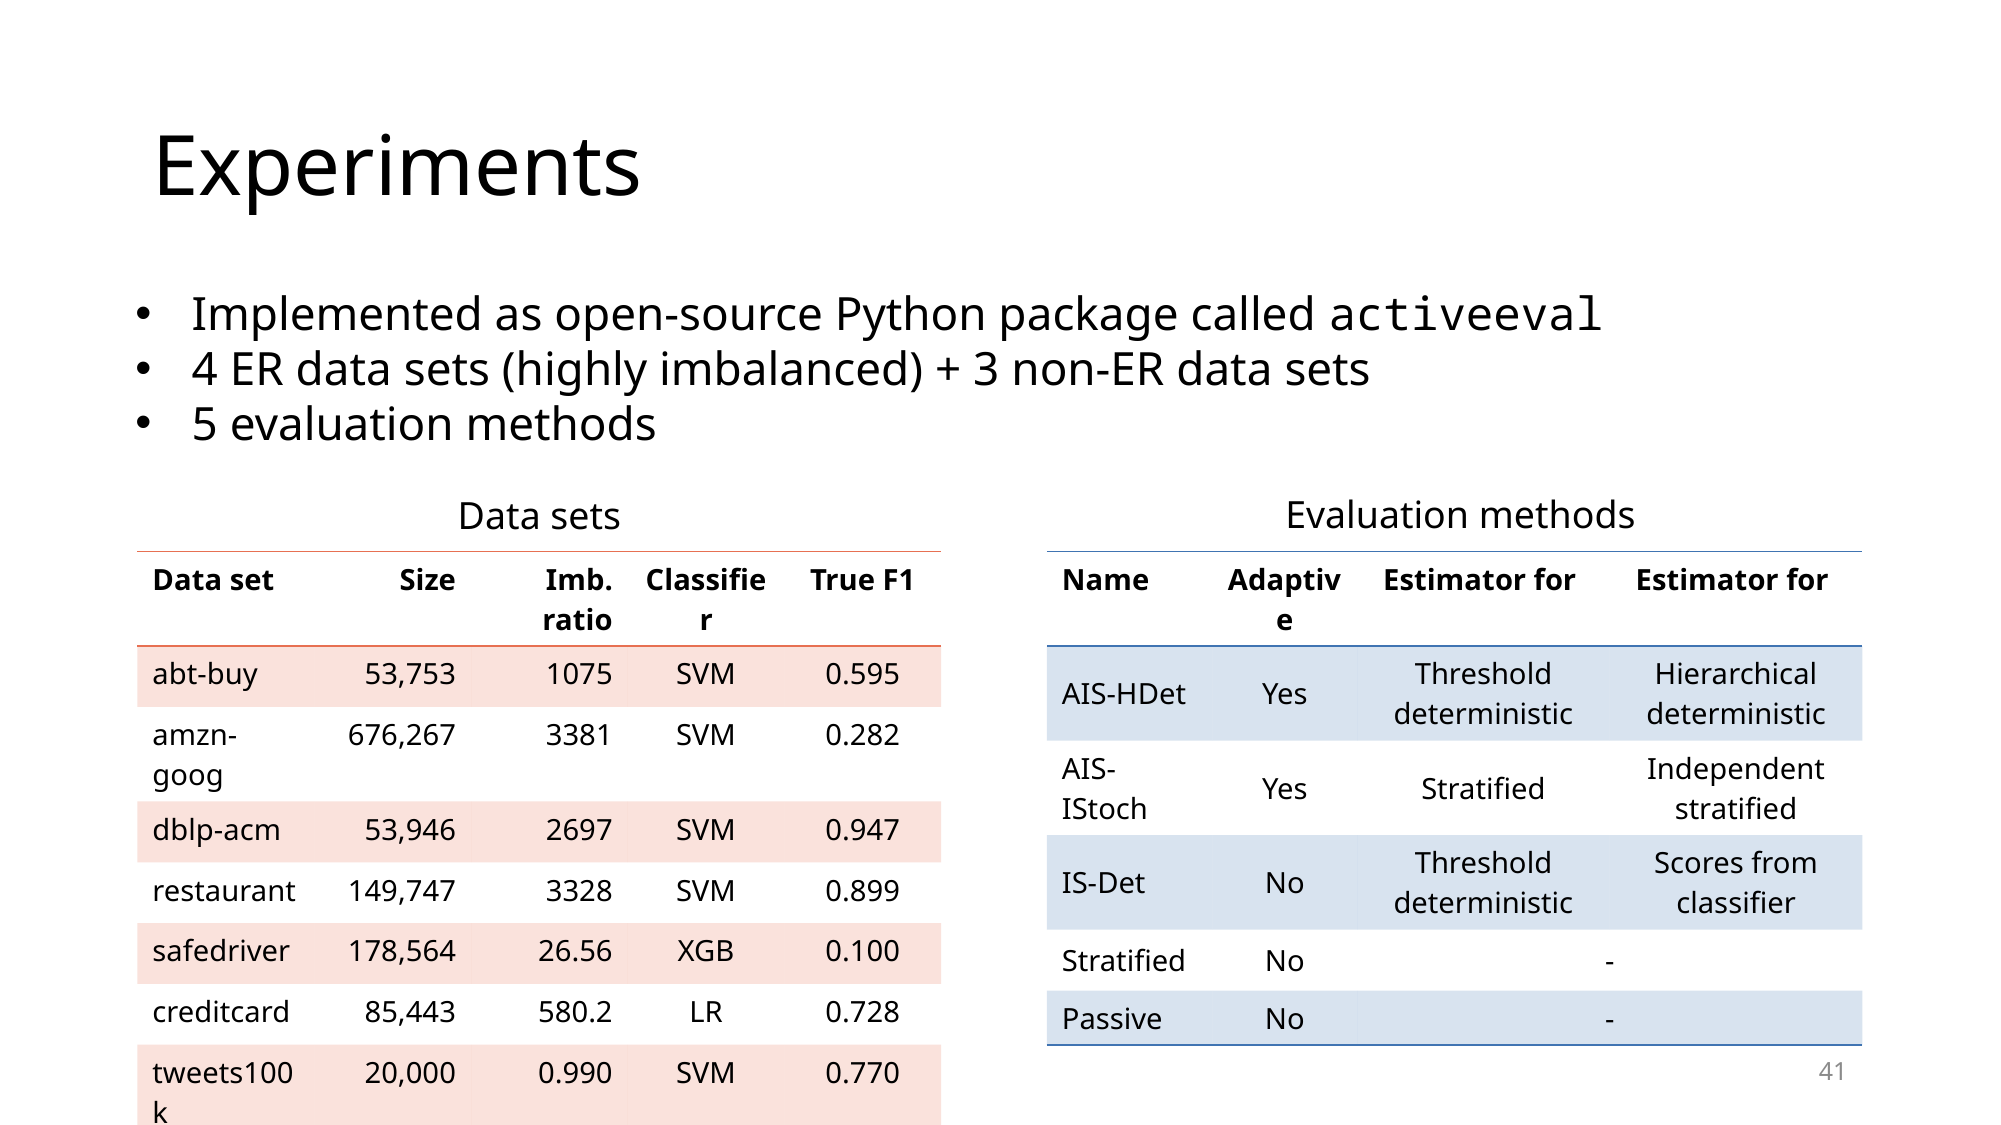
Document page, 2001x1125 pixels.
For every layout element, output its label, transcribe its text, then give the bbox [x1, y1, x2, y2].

table_cell 676,267 [314, 707, 471, 801]
table_cell abt-buy [137, 647, 314, 707]
table_header Imb. ratio [471, 552, 628, 645]
table_cell 3381 [471, 707, 628, 801]
table_cell SVM [628, 1045, 784, 1125]
table_cell SVM [628, 707, 784, 801]
table_cell 3328 [471, 862, 628, 923]
table_header Data set [137, 552, 314, 645]
table_cell 53,753 [314, 647, 471, 707]
title Experiments [137, 59, 1863, 278]
table_cell 178,564 [314, 923, 471, 984]
table_cell safedriver [137, 923, 314, 984]
table_cell 580.2 [471, 984, 628, 1045]
table_cell tweets100k [137, 1045, 314, 1125]
table_cell 2697 [471, 801, 628, 862]
table_cell 0.595 [784, 647, 941, 707]
table_cell 149,747 [314, 862, 471, 923]
table_cell 0.728 [784, 984, 941, 1045]
table_cell XGB [628, 923, 784, 984]
table_cell creditcard [137, 984, 314, 1045]
table_cell 53,946 [314, 801, 471, 862]
slide_number 41 [1412, 1042, 1863, 1103]
table_cell 0.100 [784, 923, 941, 984]
table_cell dblp-acm [137, 801, 314, 862]
table_cell 0.282 [784, 707, 941, 801]
table_cell amzn-goog [137, 707, 314, 801]
table_cell SVM [628, 647, 784, 707]
table_header Classifier [628, 552, 784, 645]
table_cell 1075 [471, 647, 628, 707]
table_cell 20,000 [314, 1045, 471, 1125]
table_cell 0.899 [784, 862, 941, 923]
table_cell 0.990 [471, 1045, 628, 1125]
table_cell SVM [628, 801, 784, 862]
table_cell 26.56 [471, 923, 628, 984]
table_cell SVM [628, 862, 784, 923]
text_box Data sets [442, 484, 636, 545]
table_cell 0.947 [784, 801, 941, 862]
table_header True F1 [784, 552, 941, 645]
table_cell 85,443 [314, 984, 471, 1045]
text_box Implemented as open-source Python package called activeeval 4 ER data sets (highly imbalanced) + 3 non-ER data sets 5 evaluation methods [120, 277, 1619, 457]
table_header Size [314, 552, 471, 645]
table_cell 0.770 [784, 1045, 941, 1125]
table_cell LR [628, 984, 784, 1045]
table_cell restaurant [137, 862, 314, 923]
text_box Evaluation methods [1270, 484, 1651, 544]
